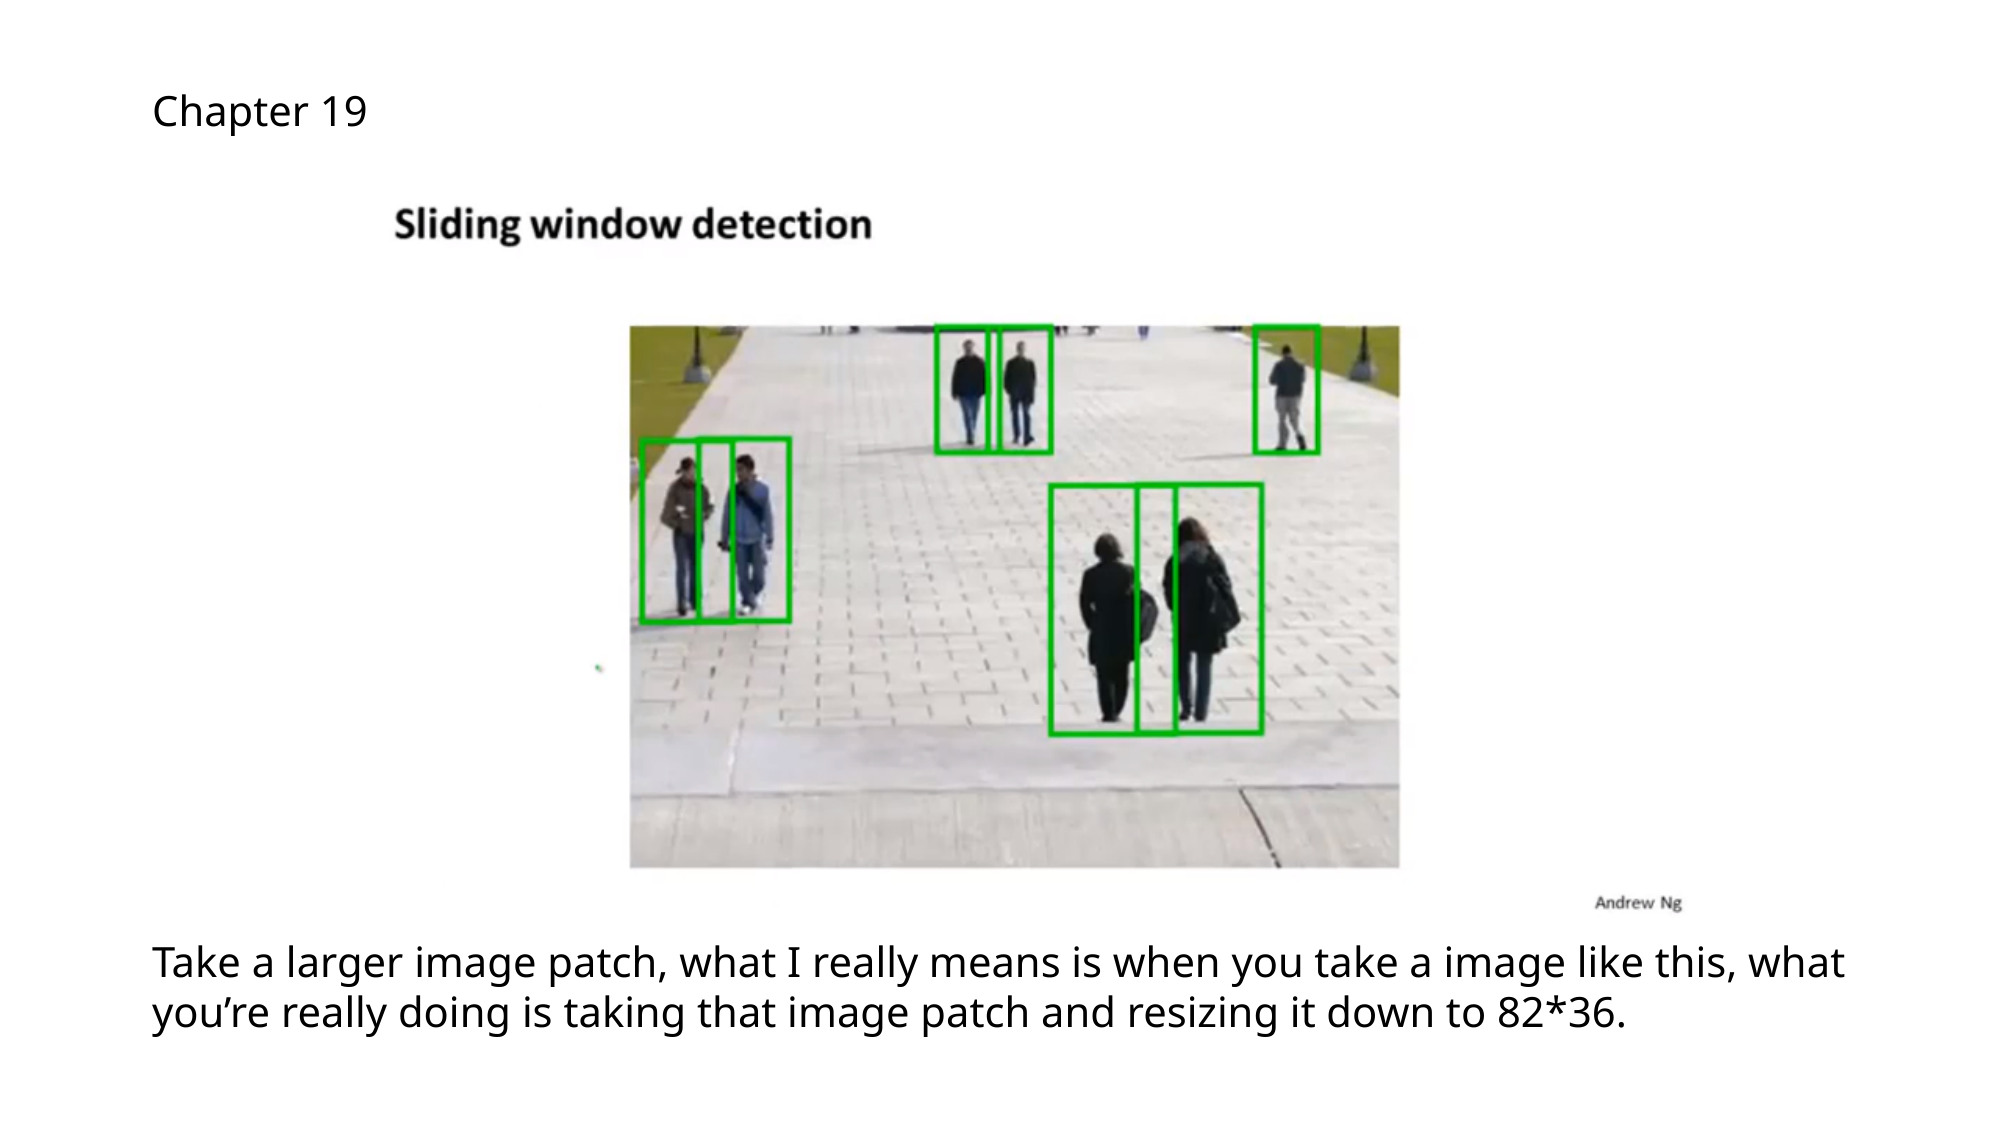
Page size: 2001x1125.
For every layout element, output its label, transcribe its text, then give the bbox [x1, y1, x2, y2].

text_box Chapter 19 Take a larger image patch, what I really means is when you take a image like this, what you’re really doing is taking that image patch and resizing it down to 82*36. [137, 77, 1926, 1043]
picture [375, 201, 1688, 921]
